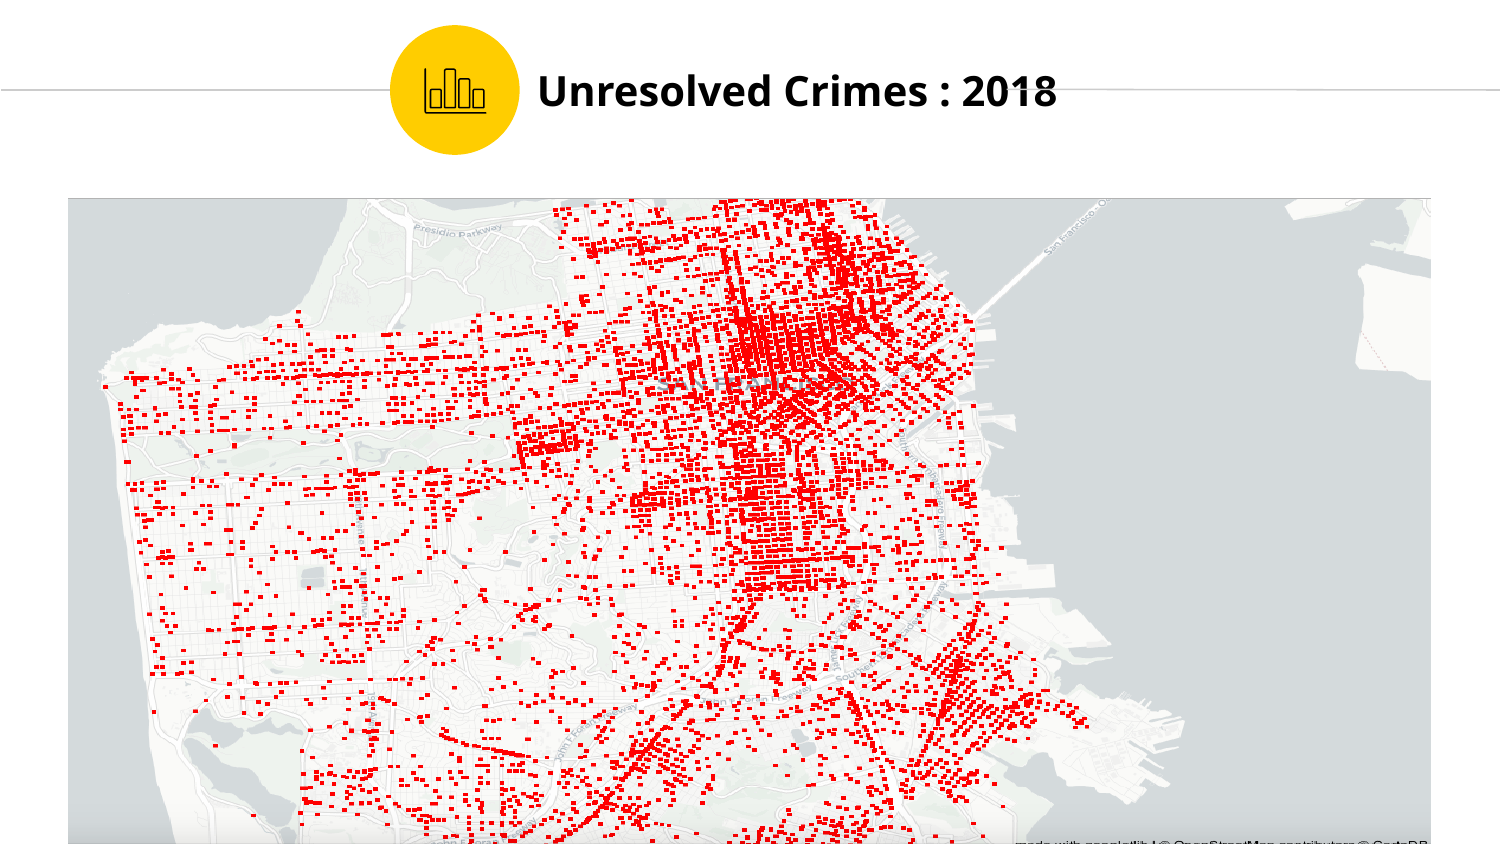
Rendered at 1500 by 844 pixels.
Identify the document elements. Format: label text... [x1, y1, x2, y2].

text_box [424, 68, 487, 114]
title Unresolved Crimes : 2018 [521, 53, 1327, 127]
text_box [390, 25, 520, 155]
picture [68, 198, 1432, 844]
